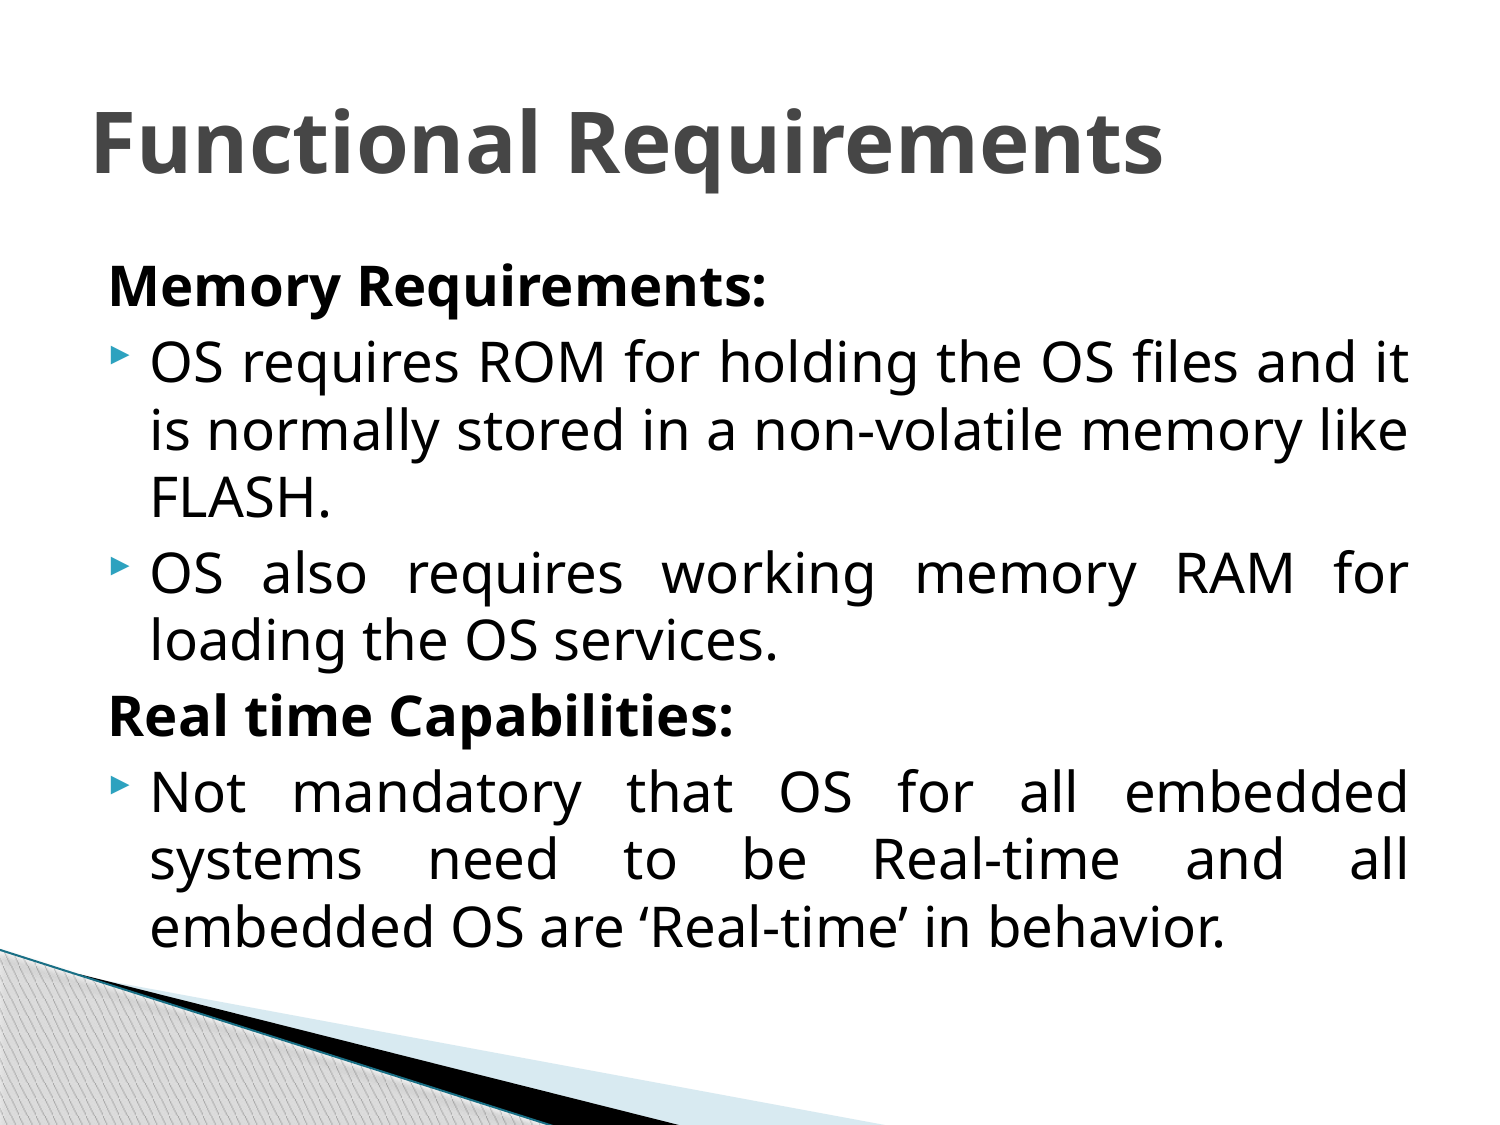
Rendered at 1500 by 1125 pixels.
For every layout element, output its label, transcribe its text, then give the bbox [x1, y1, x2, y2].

title Functional Requirements [75, 45, 1425, 233]
list Memory Requirements: OS requires ROM for holding the OS files and it is normally stored in a non-volatile memory like FLASH. OS also requires working memory RAM for loading the OS services. Real time Capabilities: Not mandatory that OS for all embedded systems need to be Real-time and all embedded OS are ‘Real-time’ in behavior. [75, 243, 1425, 986]
